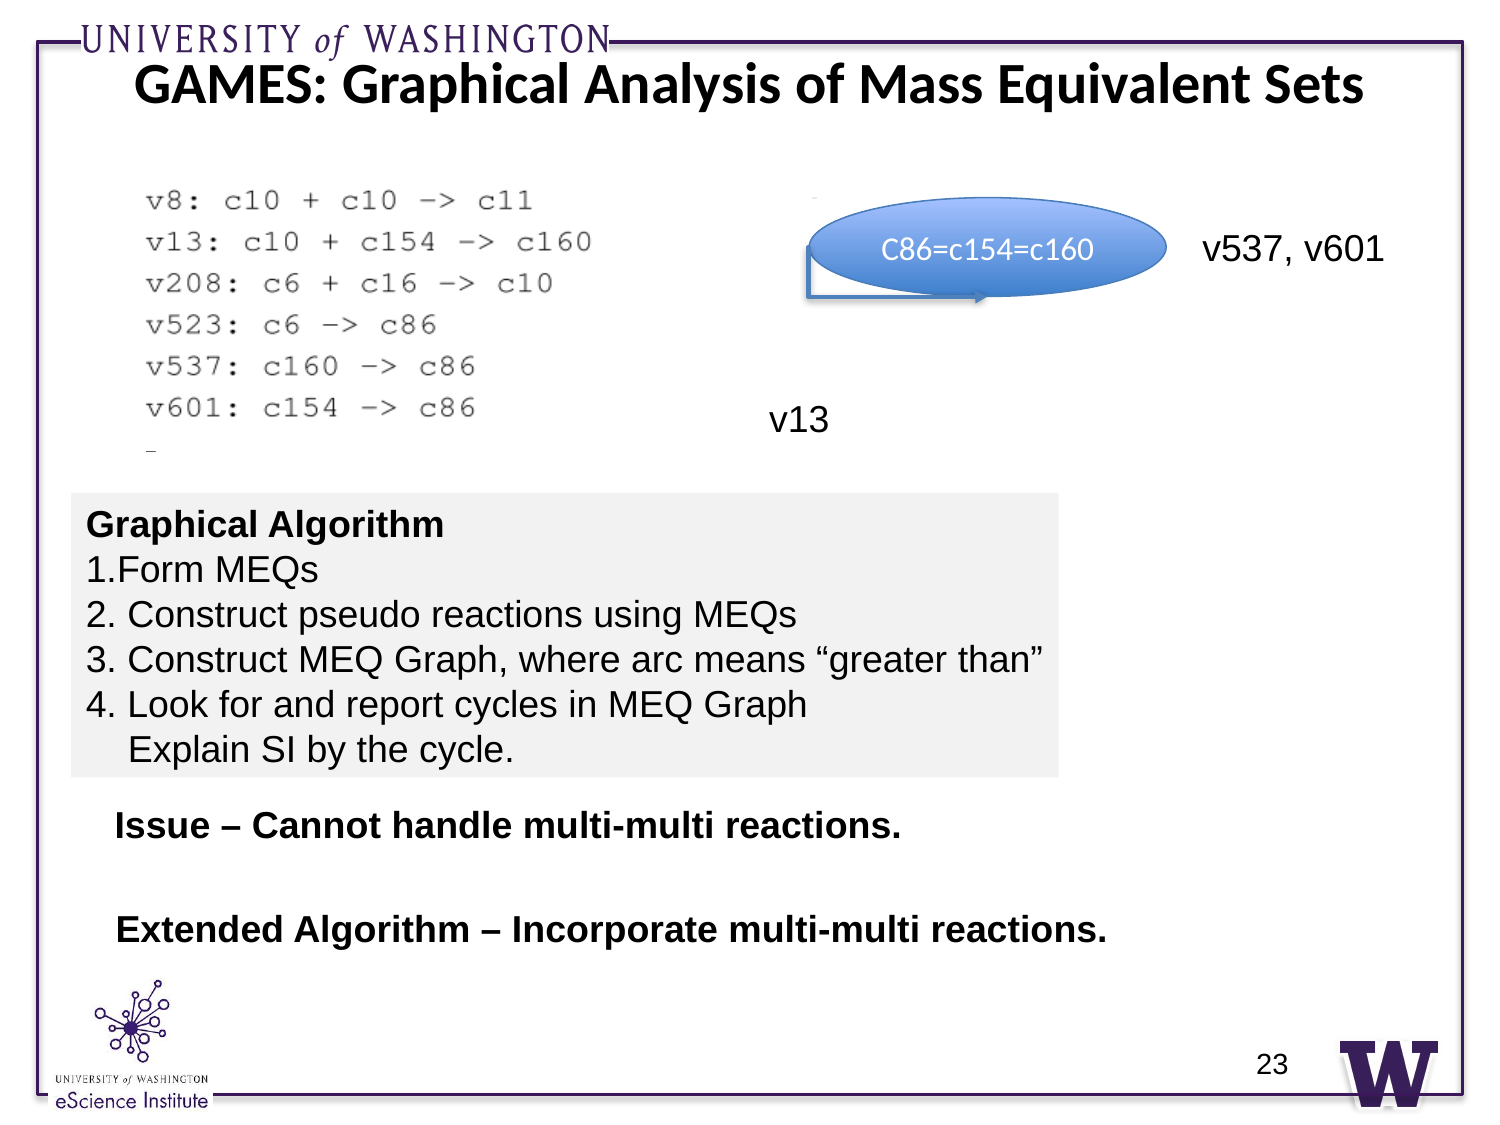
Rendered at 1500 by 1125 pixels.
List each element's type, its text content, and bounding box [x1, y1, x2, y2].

text_box Issue – Cannot handle multi-multi reactions. [99, 793, 918, 854]
text_box Graphical Algorithm 1.Form MEQs 2. Construct pseudo reactions using MEQs 3. Construct MEQ Graph, where arc means “greater than” 4. Look for and report cycles in MEQ Graph Explain SI by the cycle. [71, 492, 1059, 778]
picture [81, 24, 609, 37]
text_box v537, v601 [1187, 216, 1401, 277]
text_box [808, 246, 988, 297]
picture [1340, 1096, 1438, 1107]
text_box C86=c154=c160 [1029, 198, 1167, 296]
picture [48, 978, 213, 1113]
slide_number 23 [1241, 1037, 1325, 1098]
title GAMES: Graphical Analysis of Mass Equivalent Sets [36, 37, 1464, 175]
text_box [130, 174, 1025, 704]
text_box Extended Algorithm – Incorporate multi-multi reactions. [100, 897, 1124, 958]
picture [1340, 1041, 1438, 1093]
